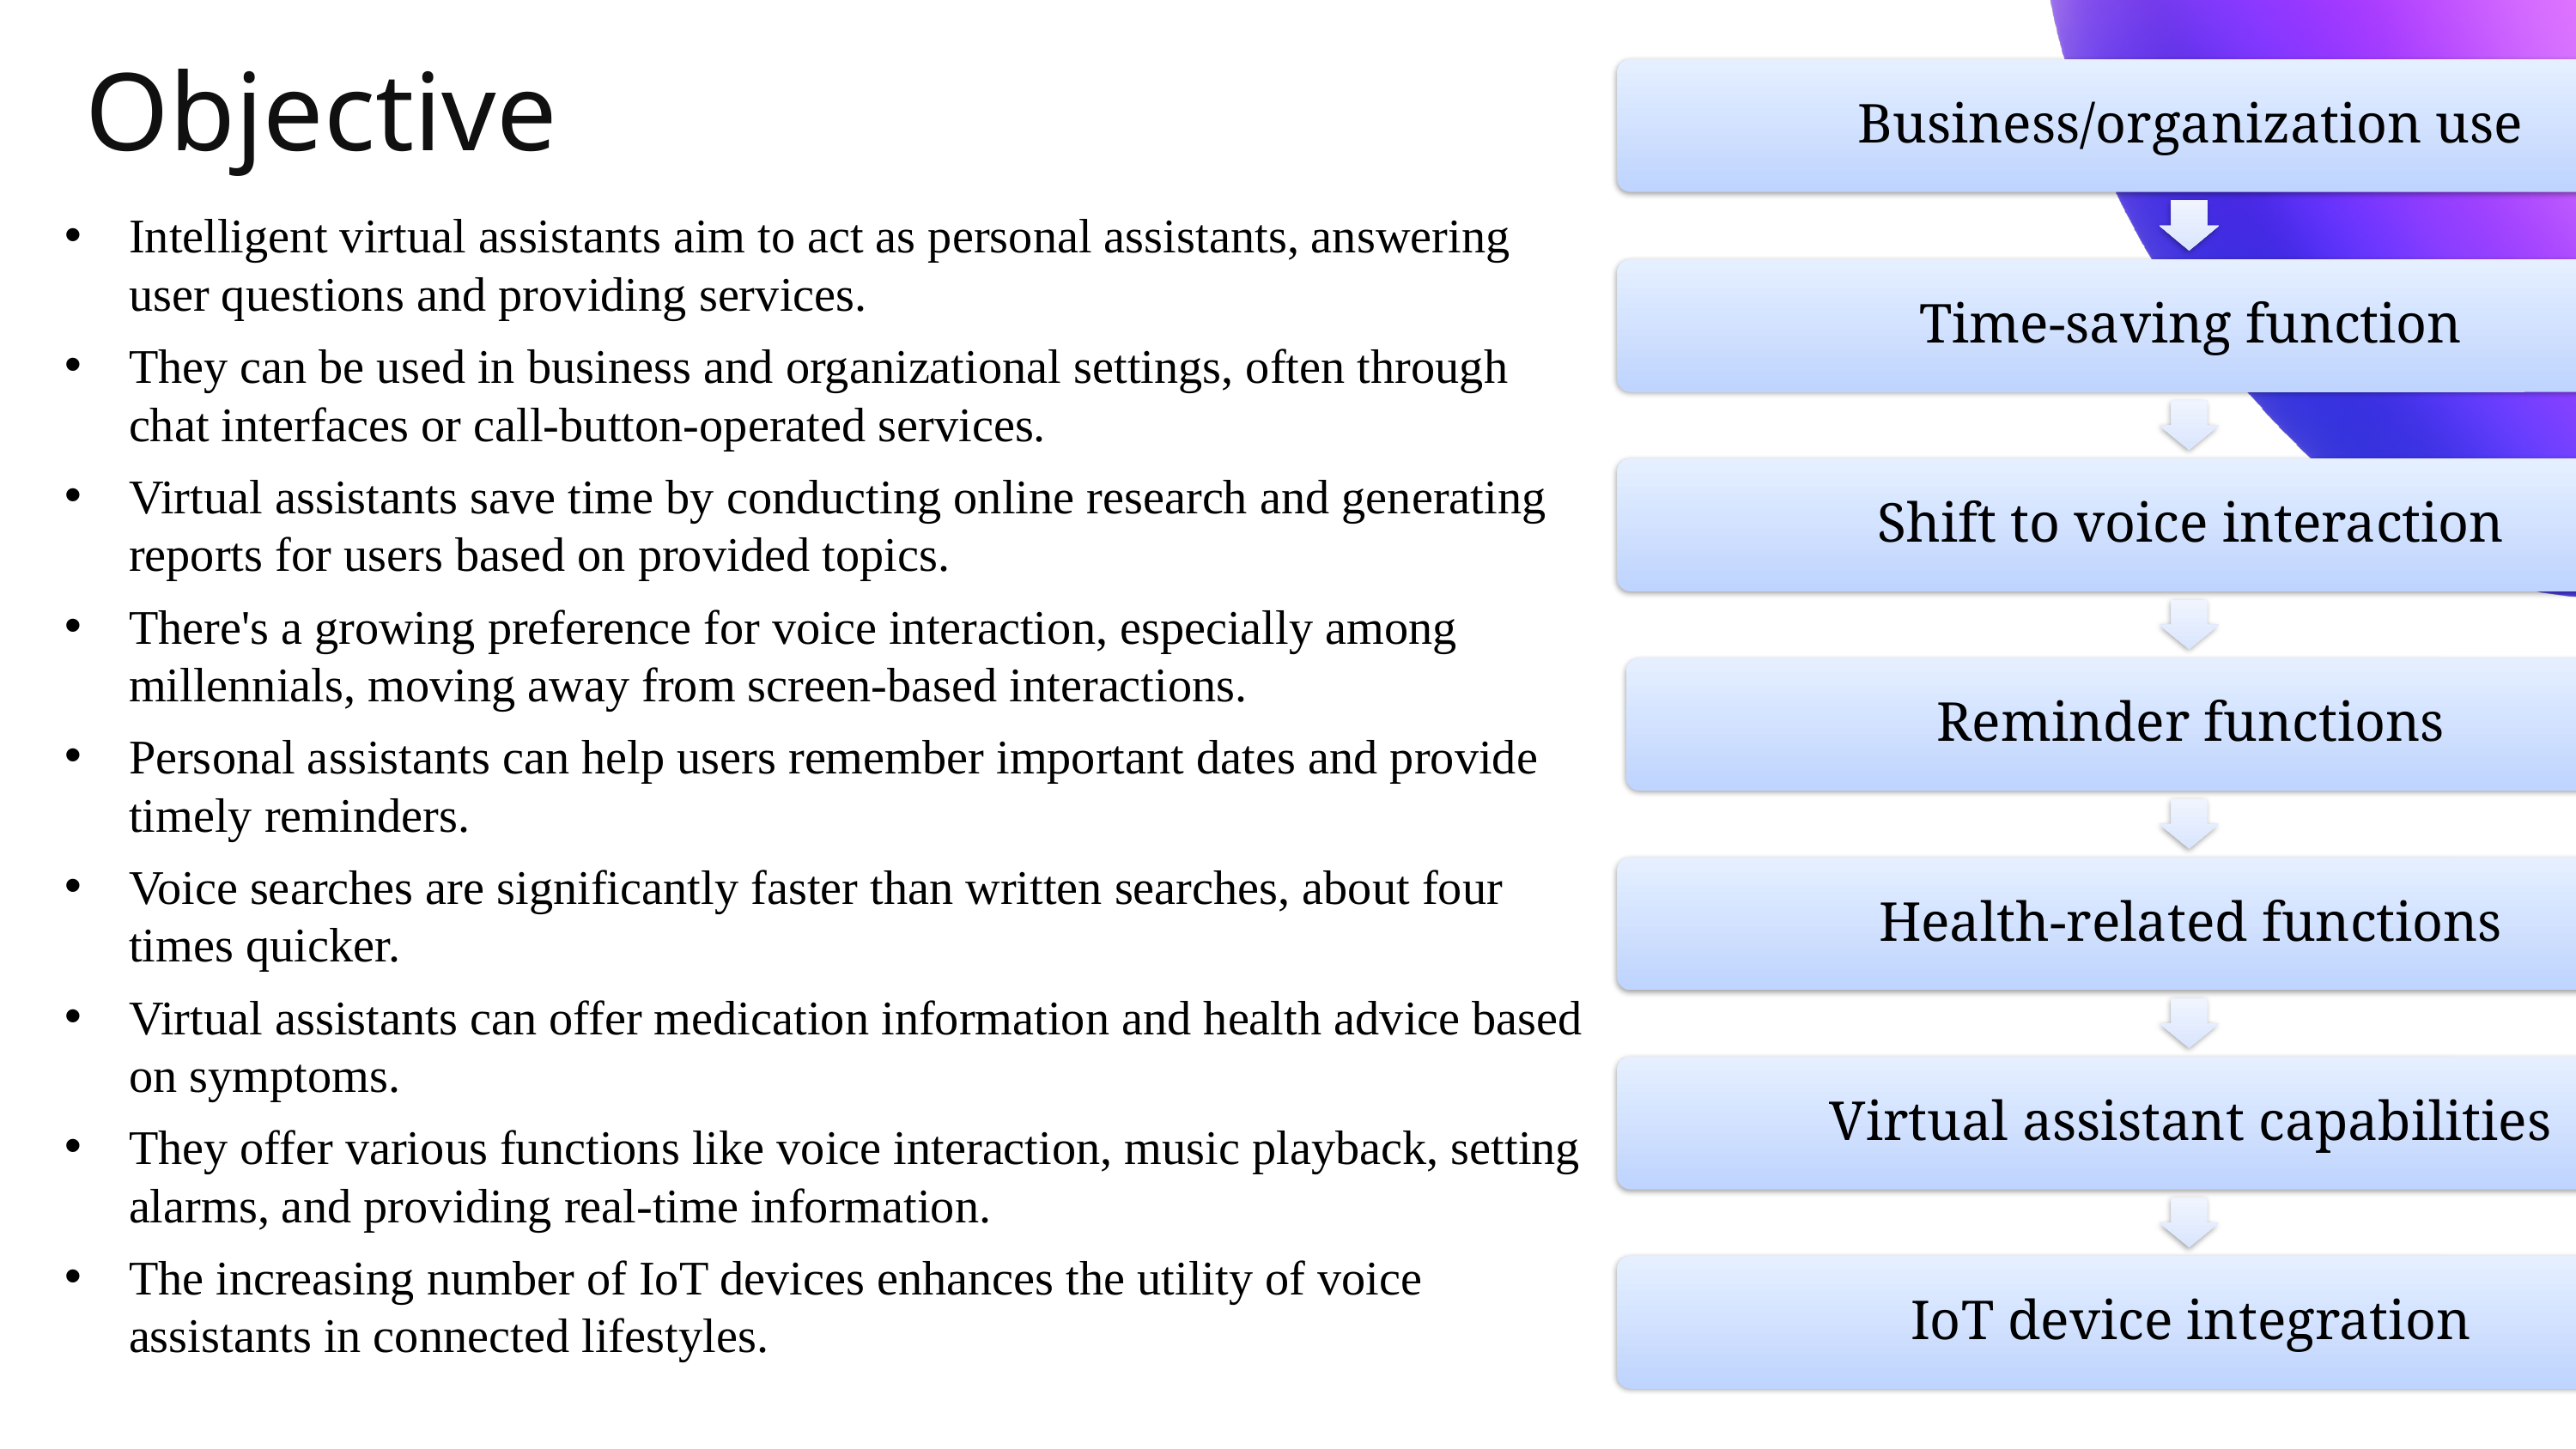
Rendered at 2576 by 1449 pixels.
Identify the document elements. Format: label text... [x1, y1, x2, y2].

text_box Intelligent virtual assistants aim to act as personal assistants, answering user questions and providing services. They can be used in business and organizational settings, often through chat interfaces or call-button-operated services. Virtual assistants save time by conducting online research and generating reports for users based on provided topics. There's a growing preference for voice interaction, especially among millennials, moving away from screen-based interactions. Personal assistants can help users remember important dates and provide timely reminders. Voice searches are significantly faster than written searches, about four times quicker. Virtual assistants can offer medication information and health advice based on symptoms. They offer various functions like voice interaction, music playback, setting alarms, and providing real-time information. The increasing number of IoT devices enhances the utility of voice assistants in connected lifestyles. [64, 204, 1600, 1363]
text_box [2028, 0, 2576, 57]
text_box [1625, 58, 2576, 1390]
text_box Objective [85, 14, 865, 173]
